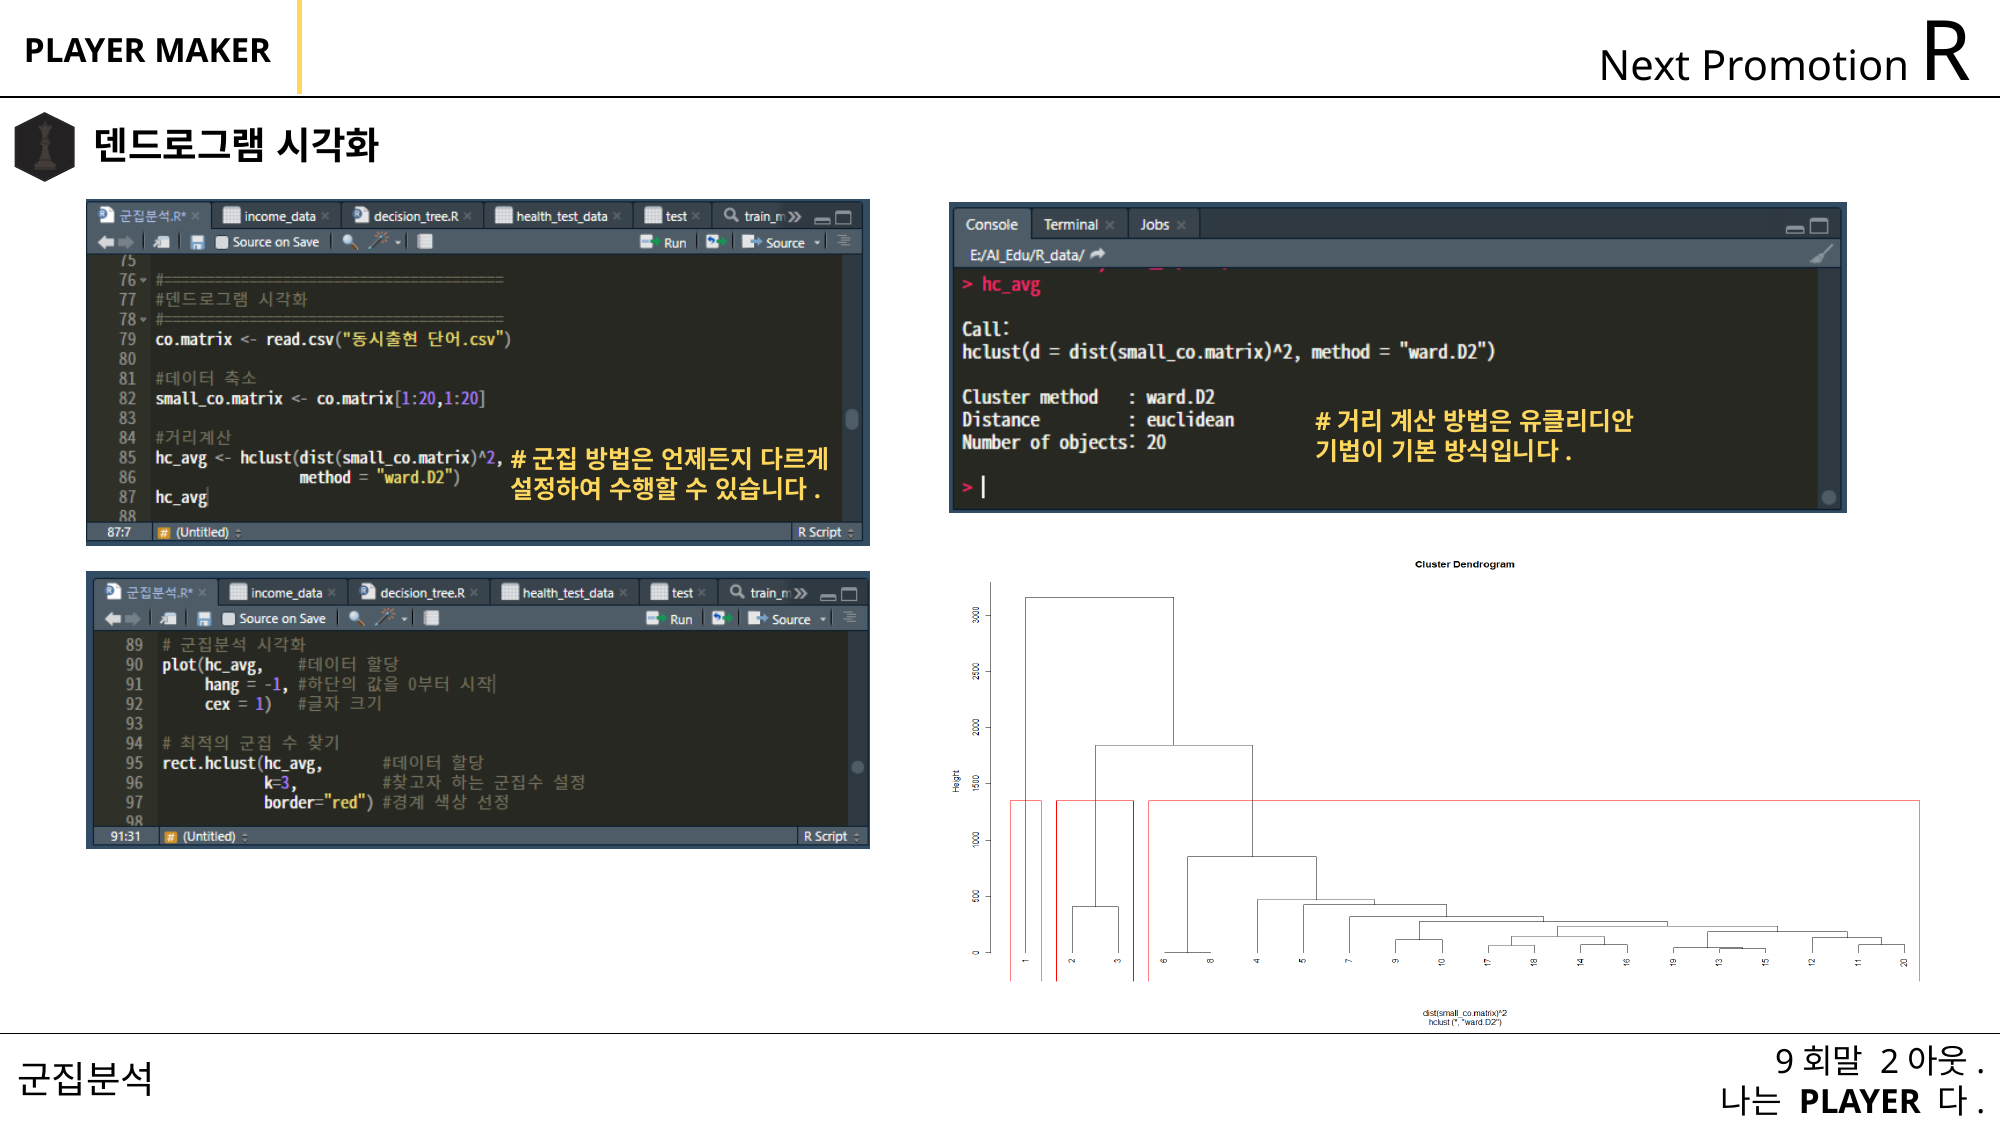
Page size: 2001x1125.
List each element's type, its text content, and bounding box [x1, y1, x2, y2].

text_box 덴드로그램 시각화 [80, 114, 396, 175]
text_box PLAYER MAKER [0, 21, 297, 77]
picture [949, 202, 1847, 513]
text_box Next Promotion R [1432, 0, 1987, 96]
text_box Next Promotion R [1432, 98, 1987, 105]
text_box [9, 109, 80, 181]
text_box 9회말 2아웃. 나는 PLAYER 다. [1273, 1034, 2000, 1125]
text_box 군집분석 [2, 1048, 170, 1109]
text_box PLAYER MAKER [302, 21, 311, 77]
picture [86, 571, 870, 849]
picture [86, 199, 870, 546]
picture [949, 545, 1961, 1027]
